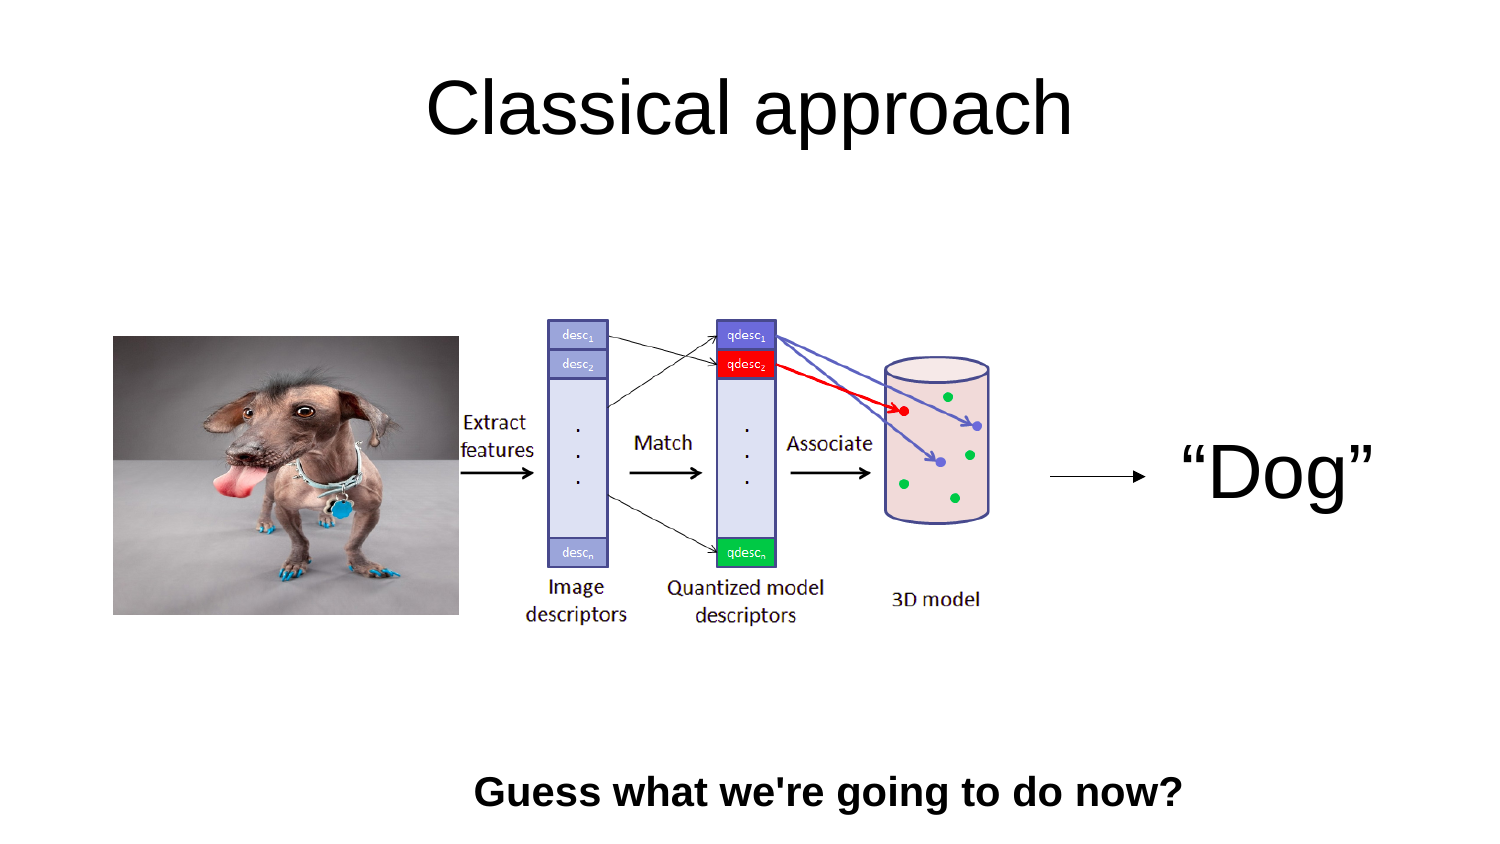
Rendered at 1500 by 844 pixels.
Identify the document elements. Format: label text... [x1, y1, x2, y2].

text_box Classical approach [74, 33, 1425, 175]
text_box Guess what we're going to do now? [282, 770, 1226, 809]
text_box “Dog” [1028, 432, 1500, 503]
picture [113, 318, 990, 635]
